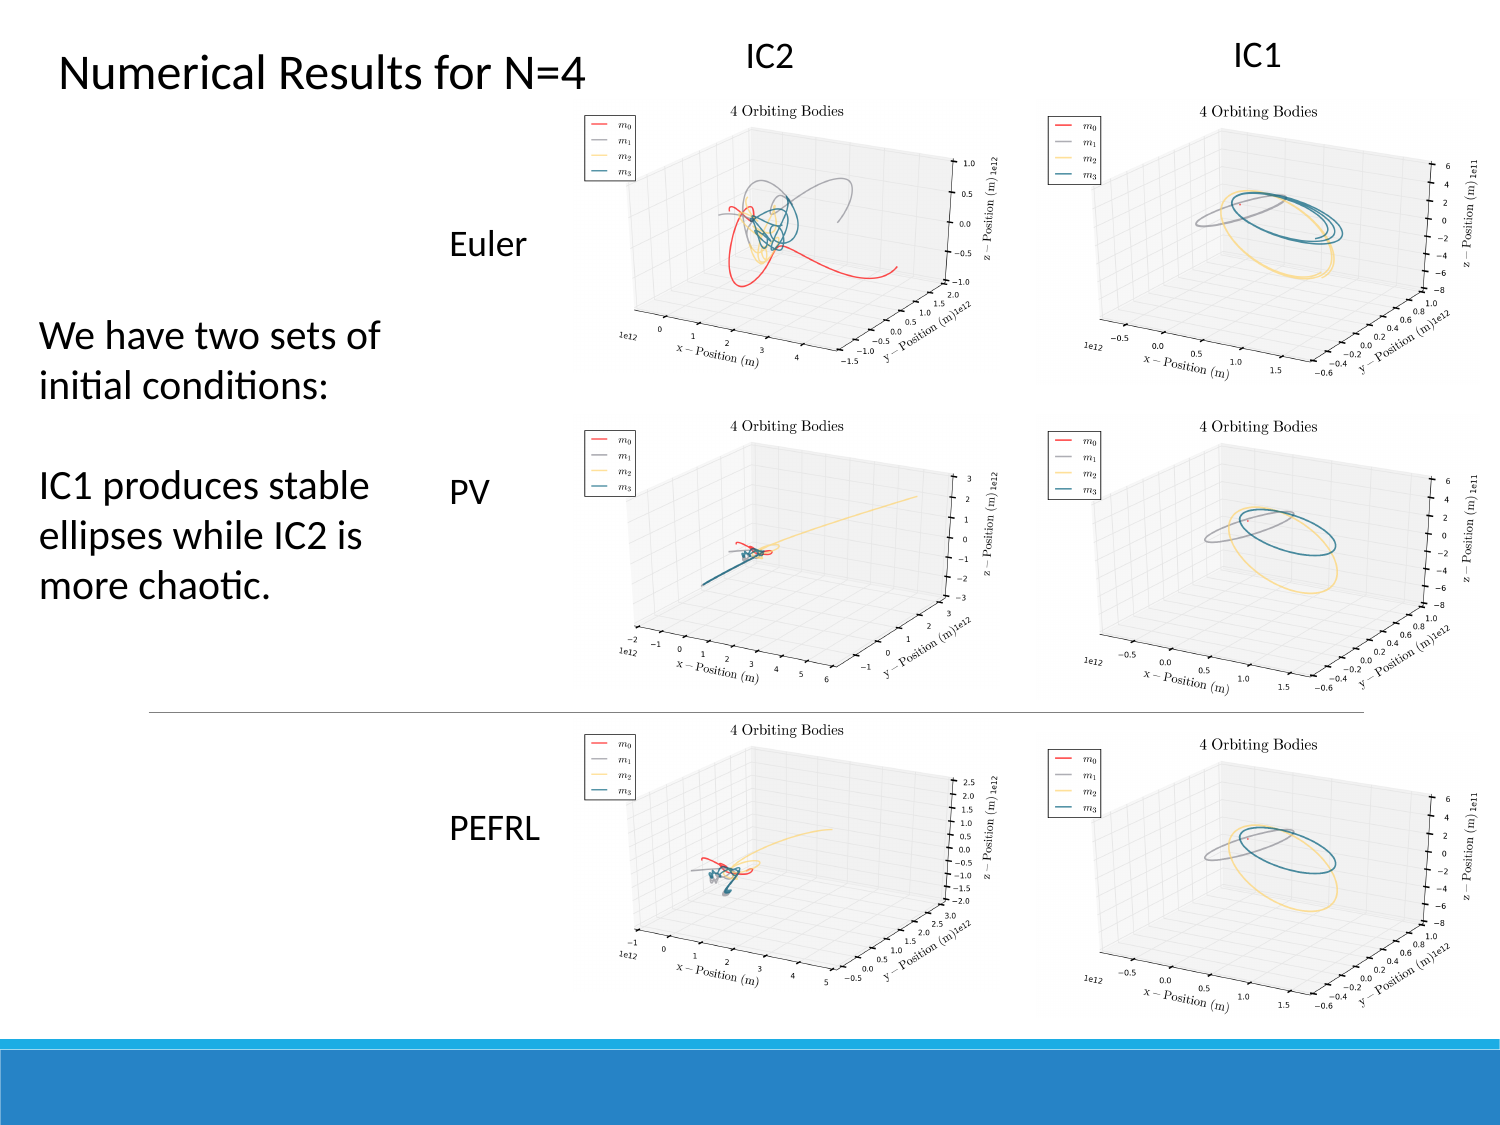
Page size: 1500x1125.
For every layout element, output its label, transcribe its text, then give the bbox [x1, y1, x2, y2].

text_box IC1 [1218, 22, 1298, 83]
text_box Numerical Results for N=4 [43, 31, 601, 107]
text_box PV [434, 459, 546, 520]
text_box PEFRL [434, 795, 565, 856]
text_box Euler [434, 211, 546, 272]
picture [572, 717, 1000, 993]
picture [572, 98, 1000, 374]
picture [1035, 731, 1481, 1018]
picture [1035, 98, 1481, 385]
picture [572, 414, 1000, 689]
text_box We have two sets of initial conditions: IC1 produces stable ellipses while IC2 is more chaotic. [24, 300, 398, 616]
text_box IC2 [730, 24, 810, 84]
picture [1035, 414, 1481, 701]
